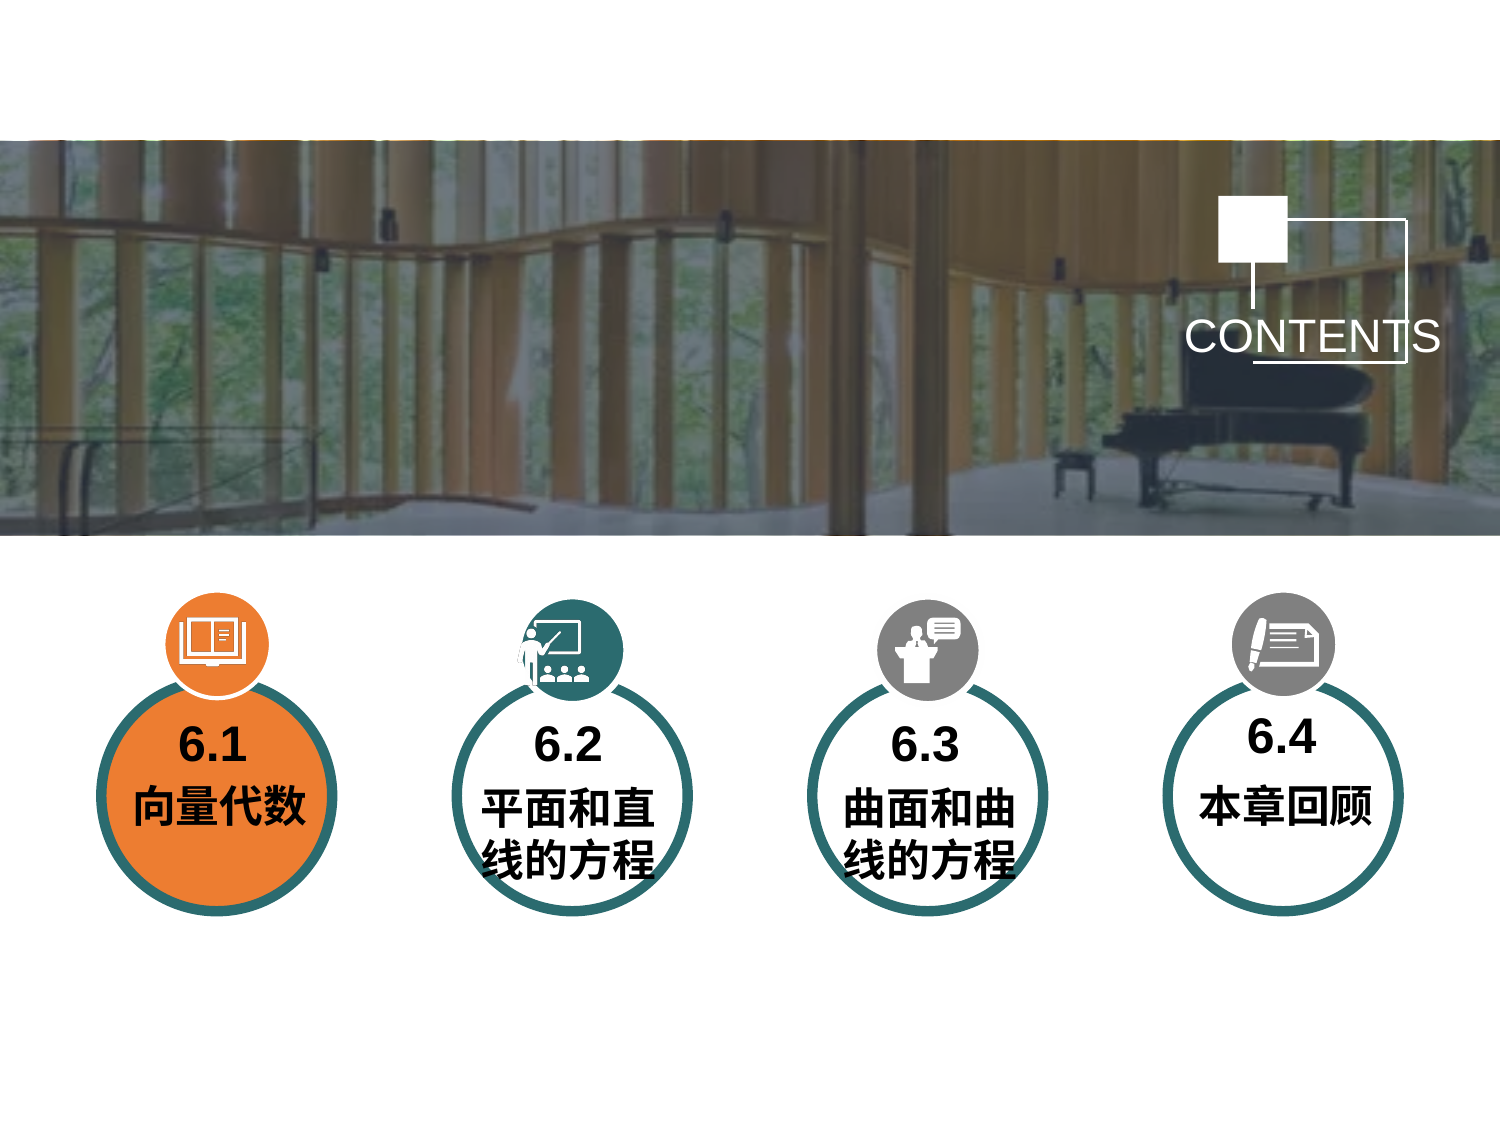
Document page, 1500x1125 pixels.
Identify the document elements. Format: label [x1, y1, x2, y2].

picture [513, 611, 594, 693]
text_box [1252, 219, 1407, 363]
text_box [101, 590, 333, 912]
text_box [812, 596, 1044, 912]
picture [0, 140, 1500, 536]
text_box [1167, 590, 1399, 912]
text_box [456, 596, 688, 912]
picture [176, 605, 249, 678]
